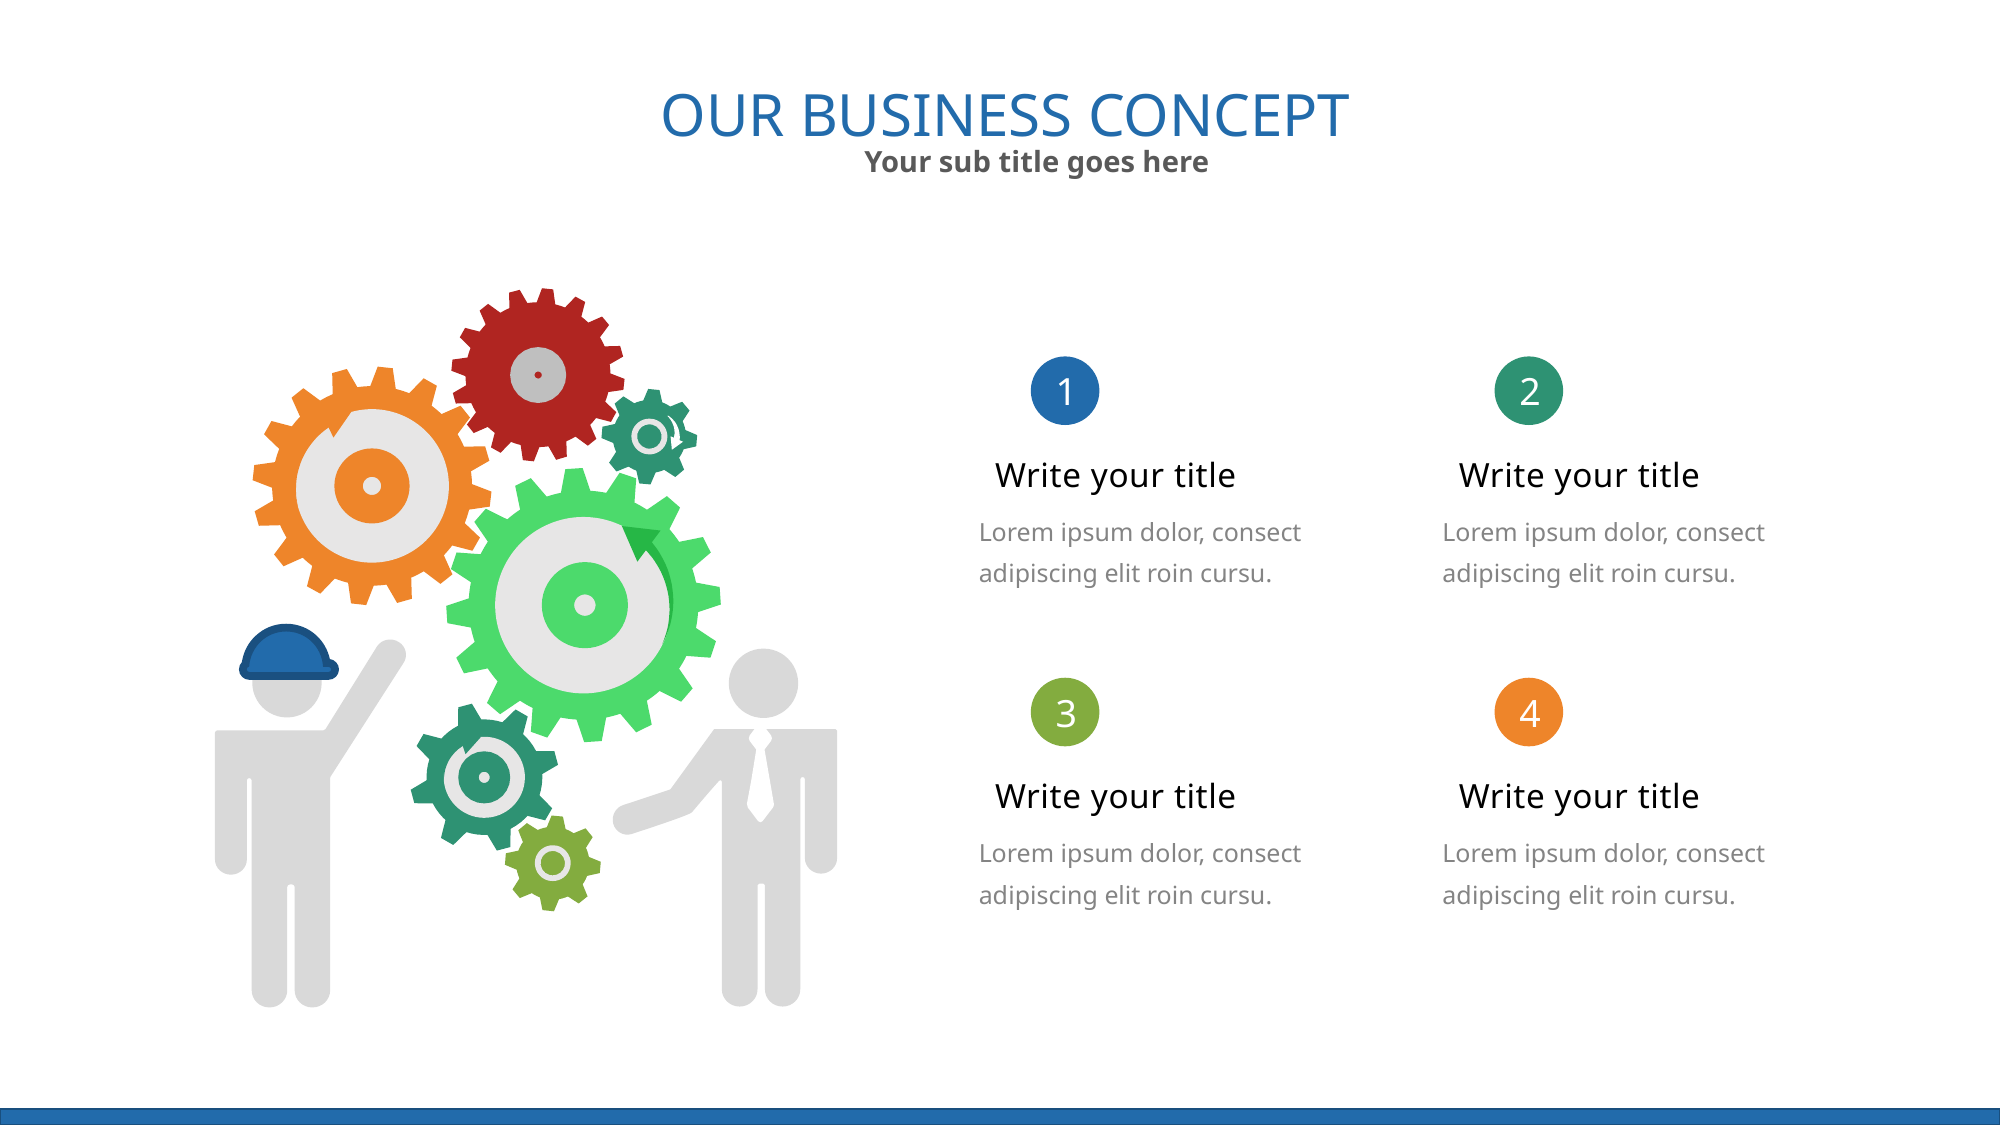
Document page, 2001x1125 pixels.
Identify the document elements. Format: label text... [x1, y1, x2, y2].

text_box Your sub title goes here [849, 136, 1225, 186]
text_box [1479, 677, 1736, 913]
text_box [1479, 356, 1736, 592]
text_box [0, 1108, 2000, 1125]
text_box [1015, 356, 1272, 592]
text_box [214, 288, 838, 1008]
text_box OUR BUSINESS CONCEPT [576, 70, 1435, 156]
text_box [1015, 677, 1272, 913]
